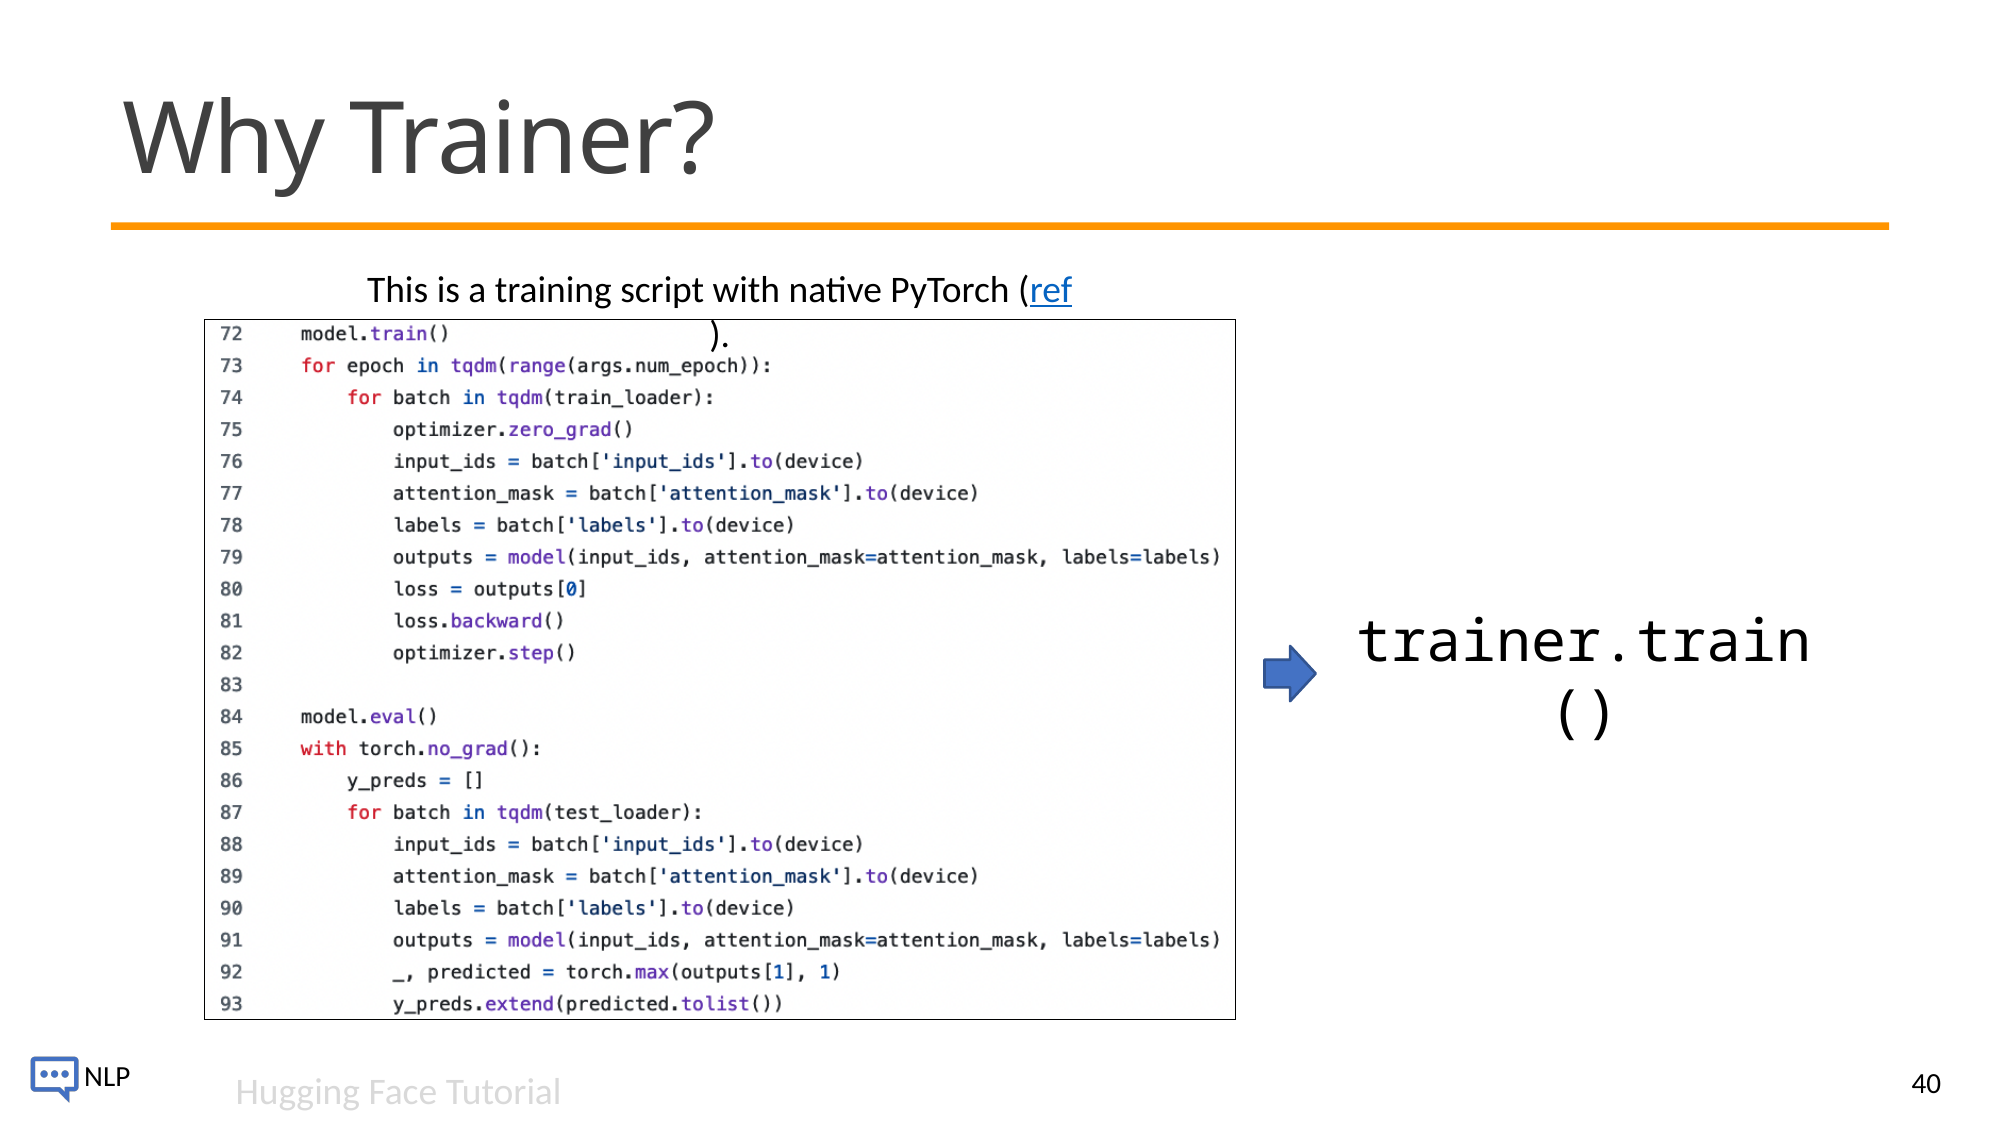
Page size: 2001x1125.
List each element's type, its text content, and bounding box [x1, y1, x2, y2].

text_box Hugging Face Tutorial [220, 1059, 1263, 1120]
picture [23, 1047, 86, 1110]
text_box [1263, 644, 1317, 703]
title Why Trainer? [107, 58, 1899, 228]
text_box trainer.train() [1338, 647, 1831, 698]
text_box This is a training script with native PyTorch (ref). [344, 257, 1095, 315]
picture [203, 318, 1236, 1021]
slide_number 40 [1740, 1052, 1957, 1113]
